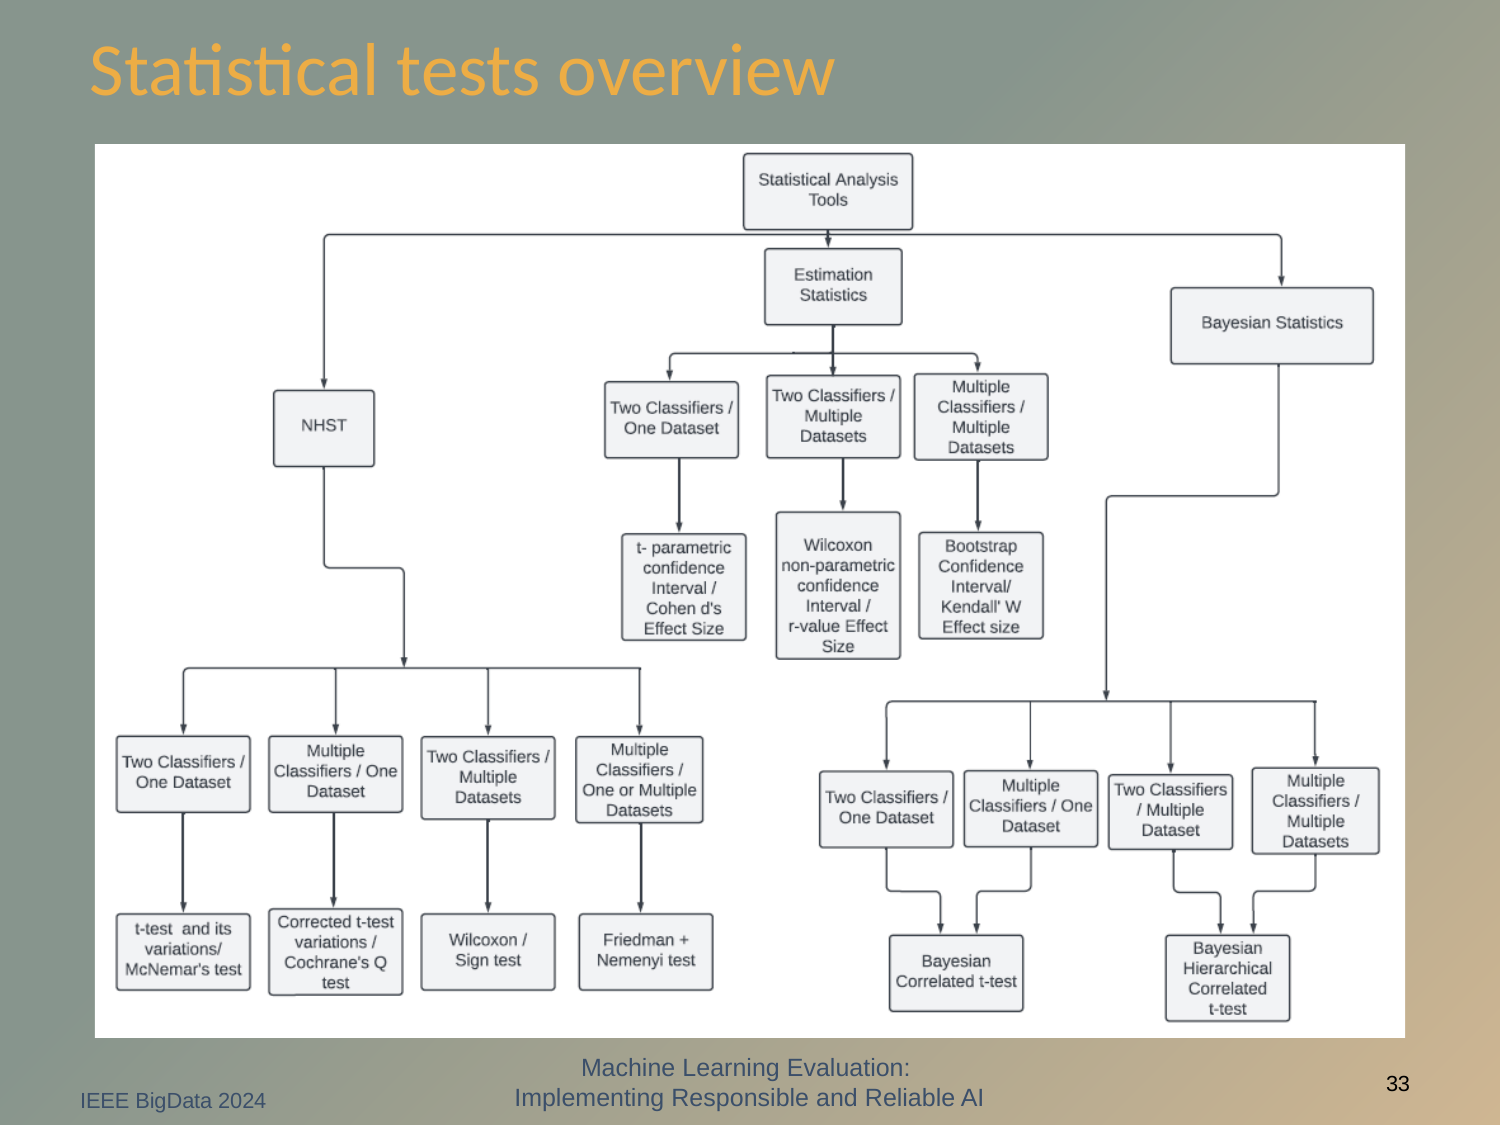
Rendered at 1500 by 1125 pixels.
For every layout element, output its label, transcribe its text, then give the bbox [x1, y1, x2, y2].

slide_number 33 [1057, 1052, 1425, 1113]
table_cell .9151 [1406, 148, 1410, 201]
title Statistical tests overview [75, 13, 1425, 201]
slide_number IEEE BigData 2024 [0, 1052, 349, 1113]
footer Machine Learning Evaluation: Implementing Responsible and Reliable AI [474, 1051, 1025, 1112]
table_cell .9151 [88, 146, 94, 201]
picture [94, 144, 1406, 1038]
